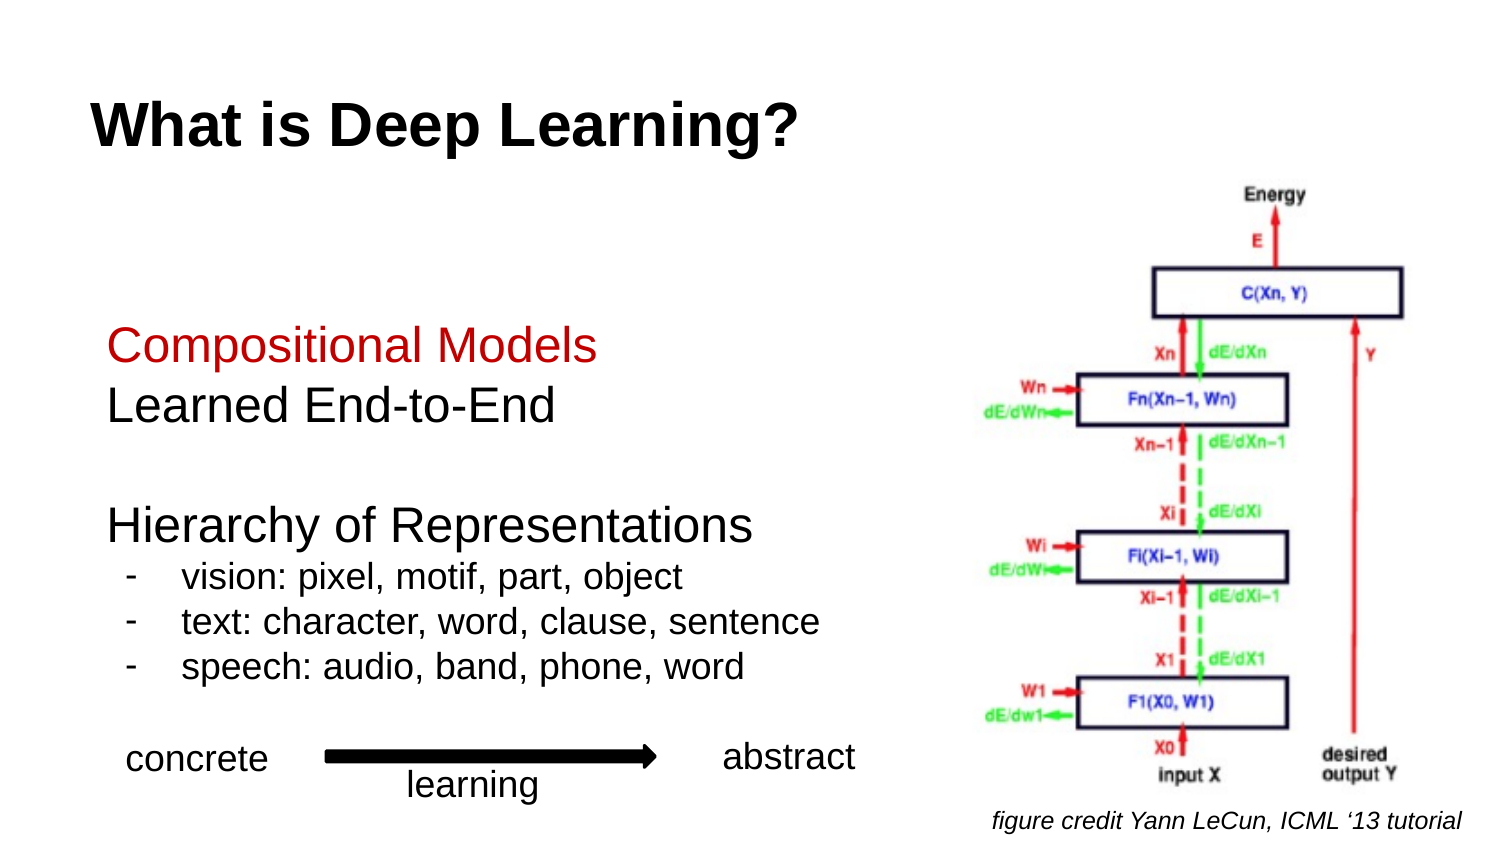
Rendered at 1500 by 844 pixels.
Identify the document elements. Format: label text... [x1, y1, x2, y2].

text_box figure credit Yann LeCun, ICML ‘13 tutorial [966, 789, 1478, 835]
text_box concrete [110, 719, 342, 798]
text_box learning [391, 745, 623, 824]
text_box Compositional Models Learned End-to-End Hierarchy of Representations vision: pixel, motif, part, object text: character, word, clause, sentence speech: audio, band, phone, word [91, 297, 941, 714]
picture [946, 174, 1426, 816]
text_box abstract [707, 717, 939, 796]
title What is Deep Learning? [75, 33, 1425, 175]
text_box [326, 750, 391, 762]
text_box [623, 745, 656, 768]
